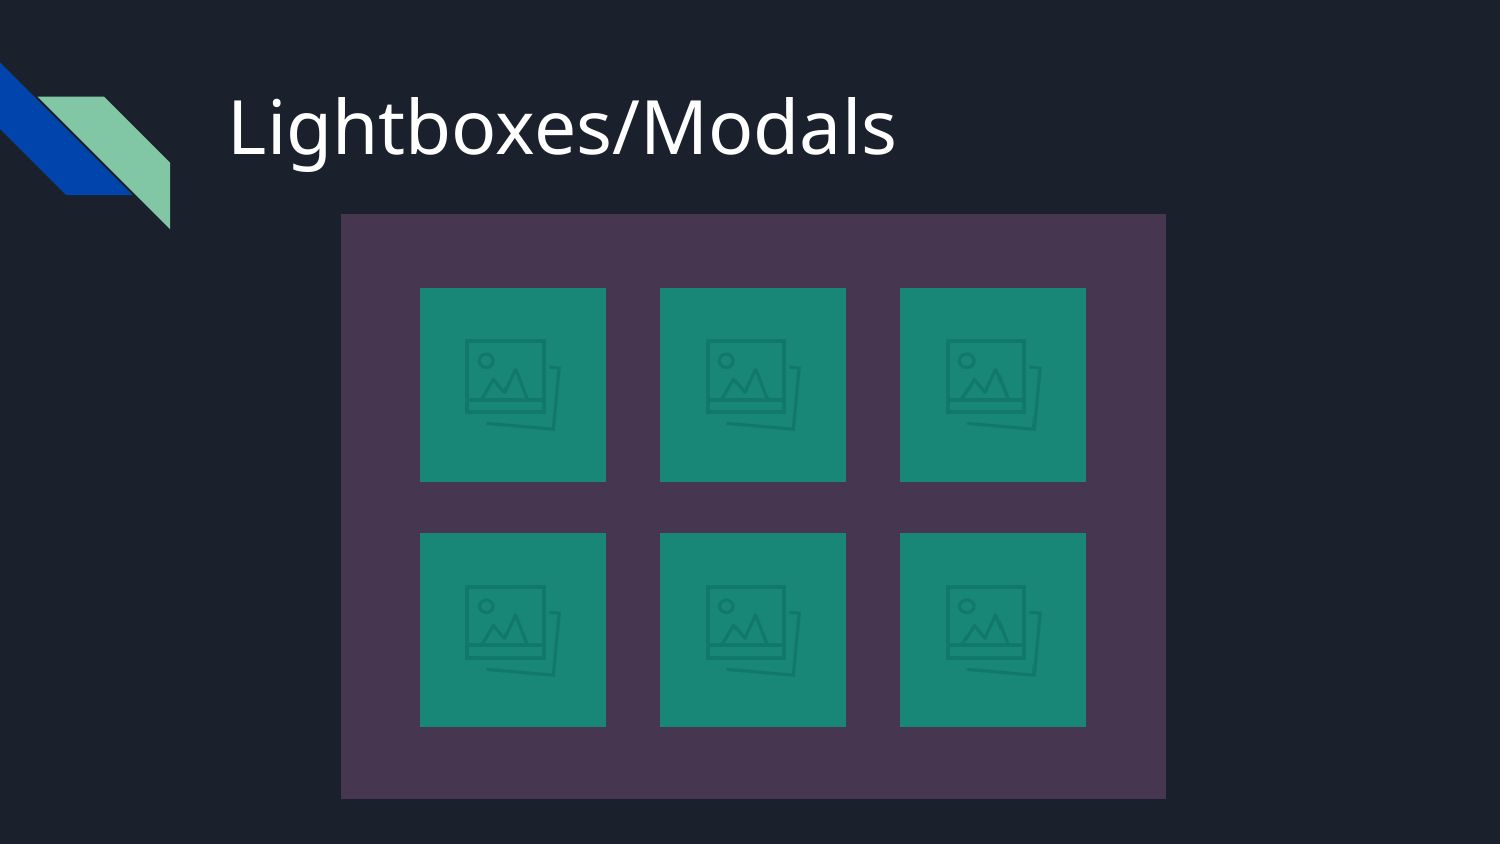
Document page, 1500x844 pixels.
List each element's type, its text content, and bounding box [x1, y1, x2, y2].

title Lightboxes/Modals [212, 64, 1368, 215]
picture [340, 214, 1167, 799]
